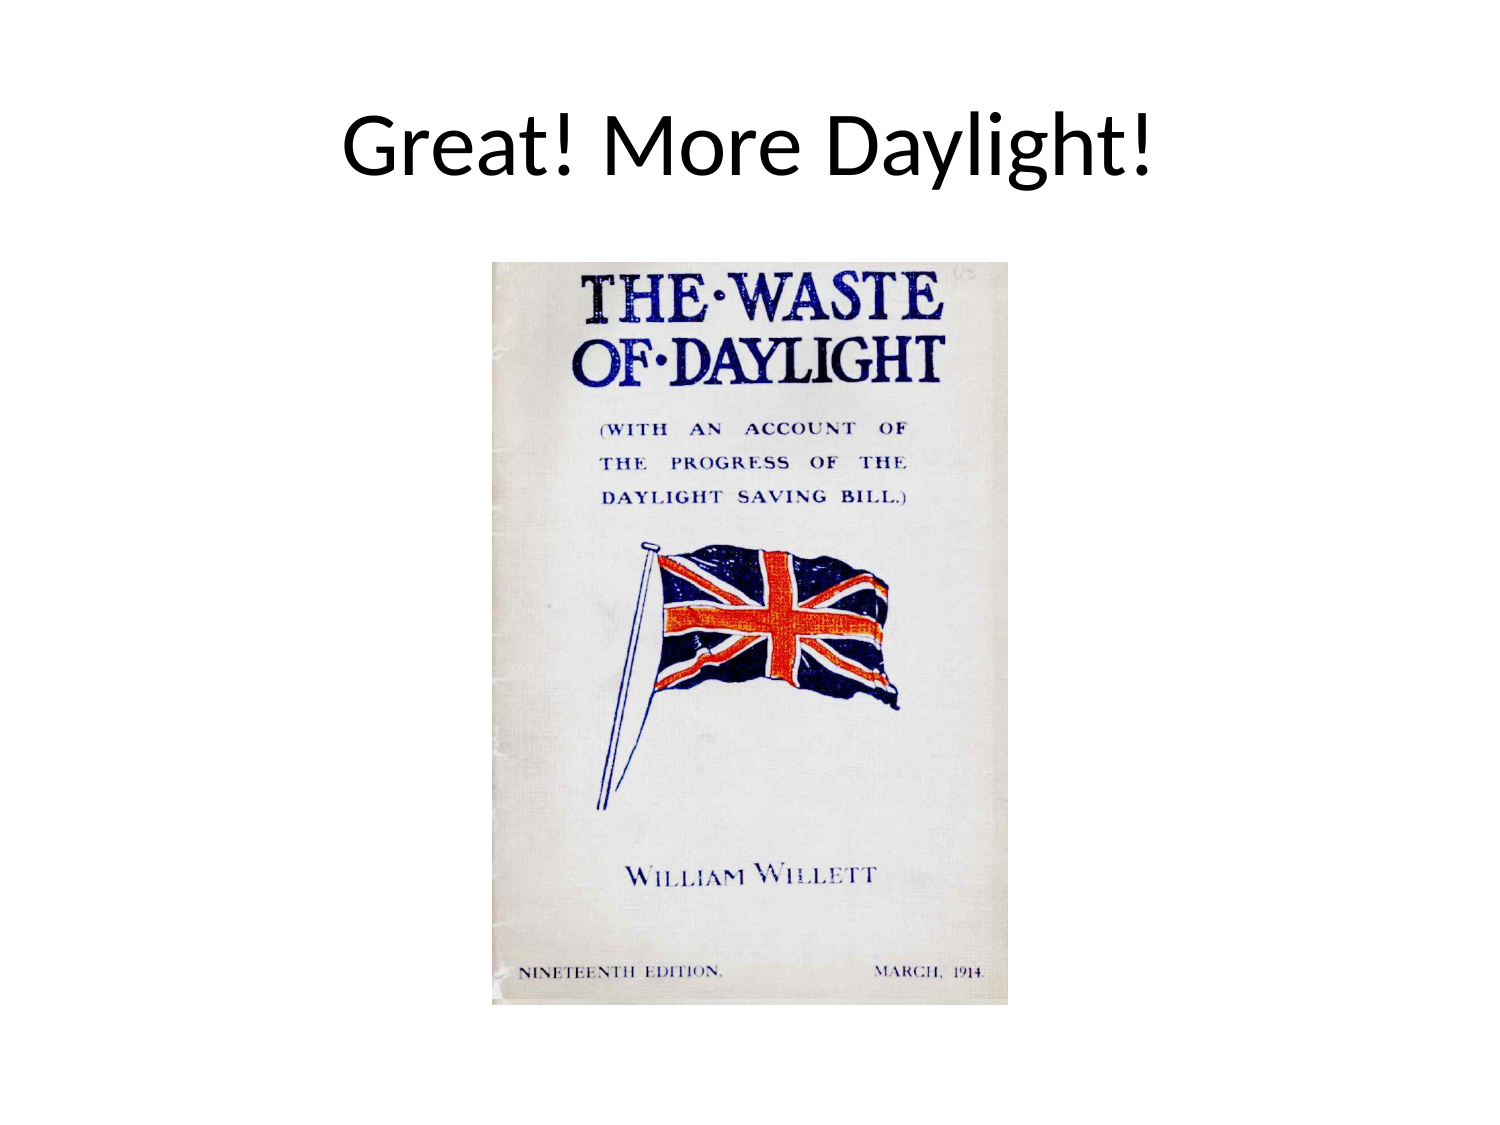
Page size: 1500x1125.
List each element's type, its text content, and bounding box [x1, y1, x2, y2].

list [491, 262, 1008, 1006]
title Great! More Daylight! [75, 45, 1425, 233]
